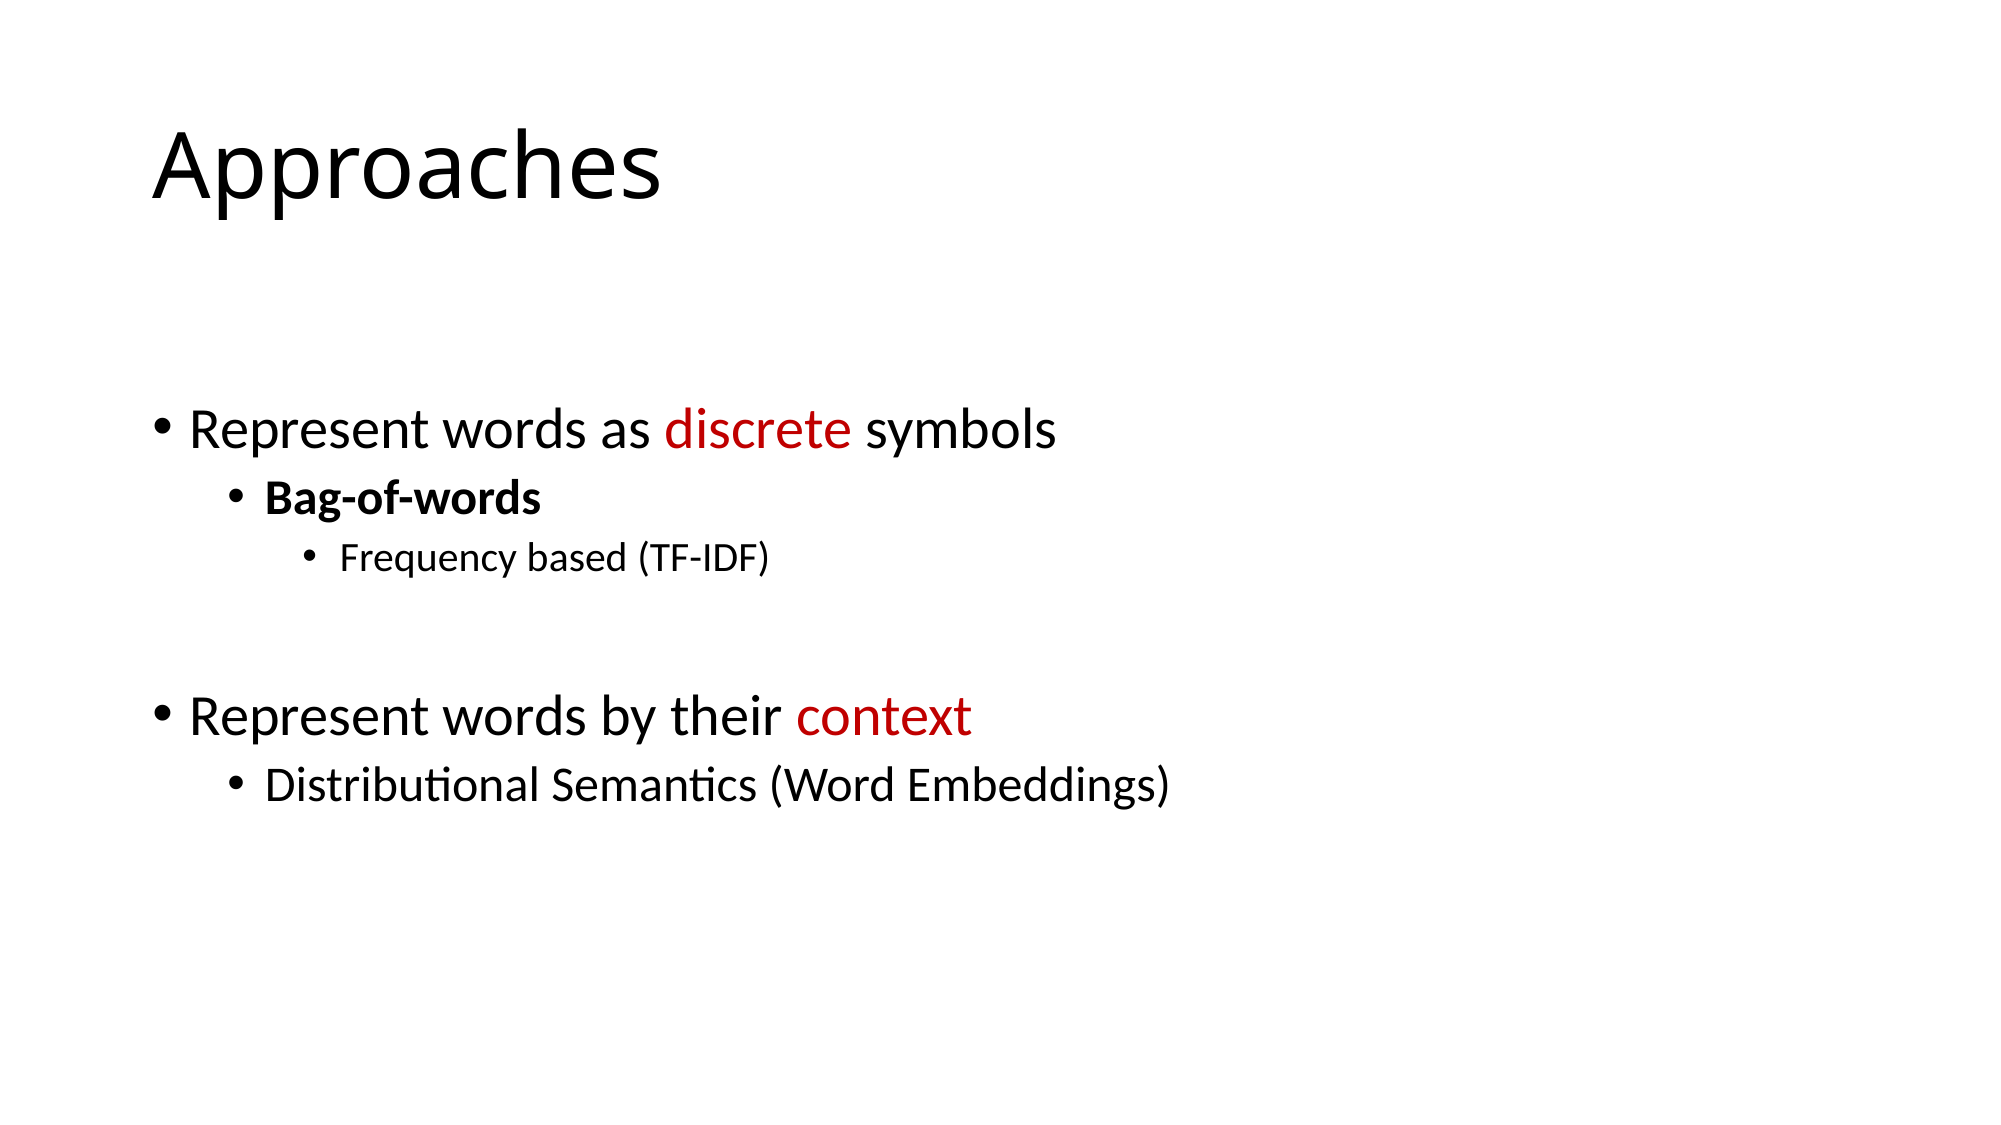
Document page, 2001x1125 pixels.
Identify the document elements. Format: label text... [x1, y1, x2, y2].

title Approaches [137, 59, 1863, 278]
list Represent words as discrete symbols Bag-of-words Frequency based (TF-IDF) Represent words by their context Distributional Semantics (Word Embeddings) [137, 299, 1863, 1014]
